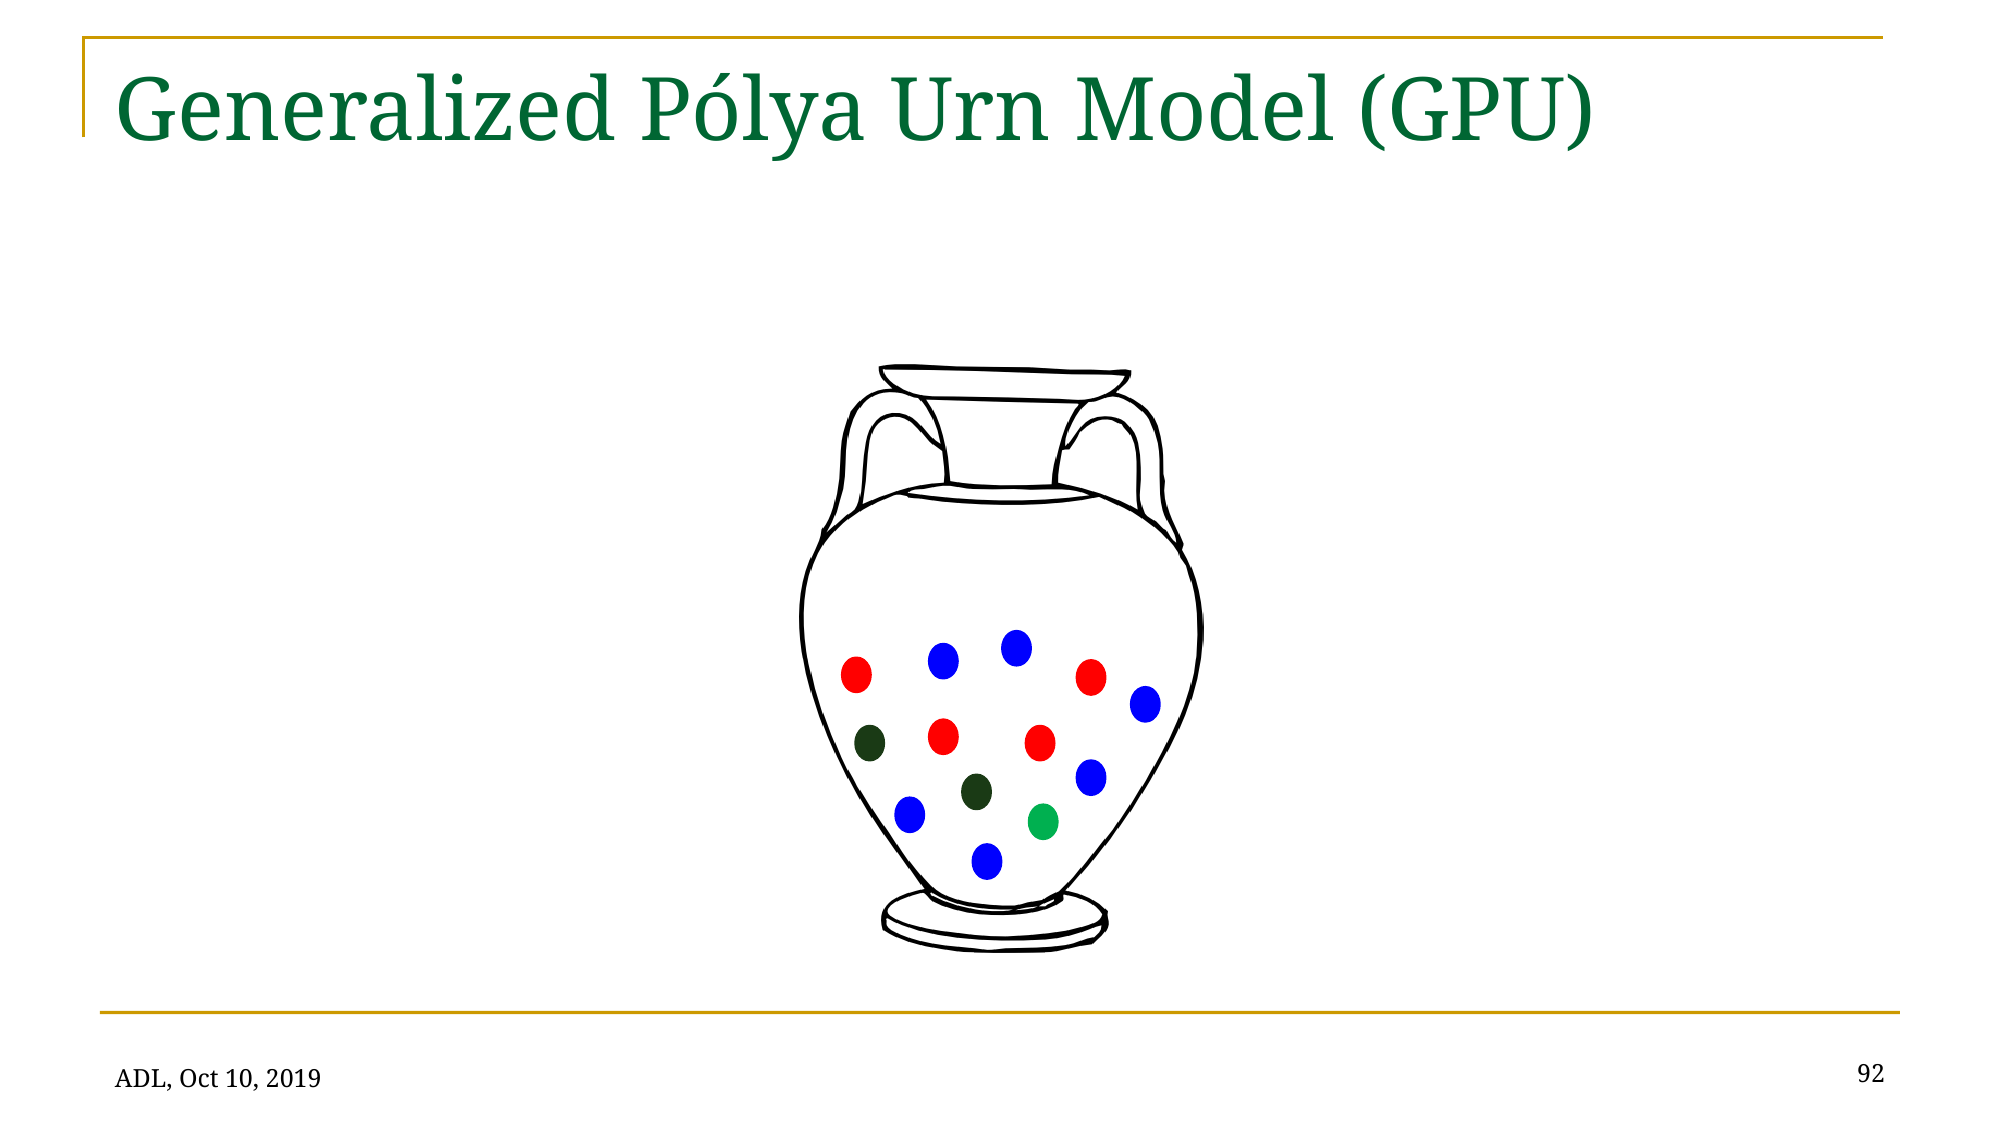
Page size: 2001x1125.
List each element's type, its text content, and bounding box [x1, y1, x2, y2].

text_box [798, 364, 1204, 953]
title Generalized Pólya Urn Model (GPU) [99, 45, 1900, 233]
footer ADL, Oct 10, 2019 [99, 1024, 1317, 1101]
slide_number 92 [1433, 1023, 1901, 1100]
